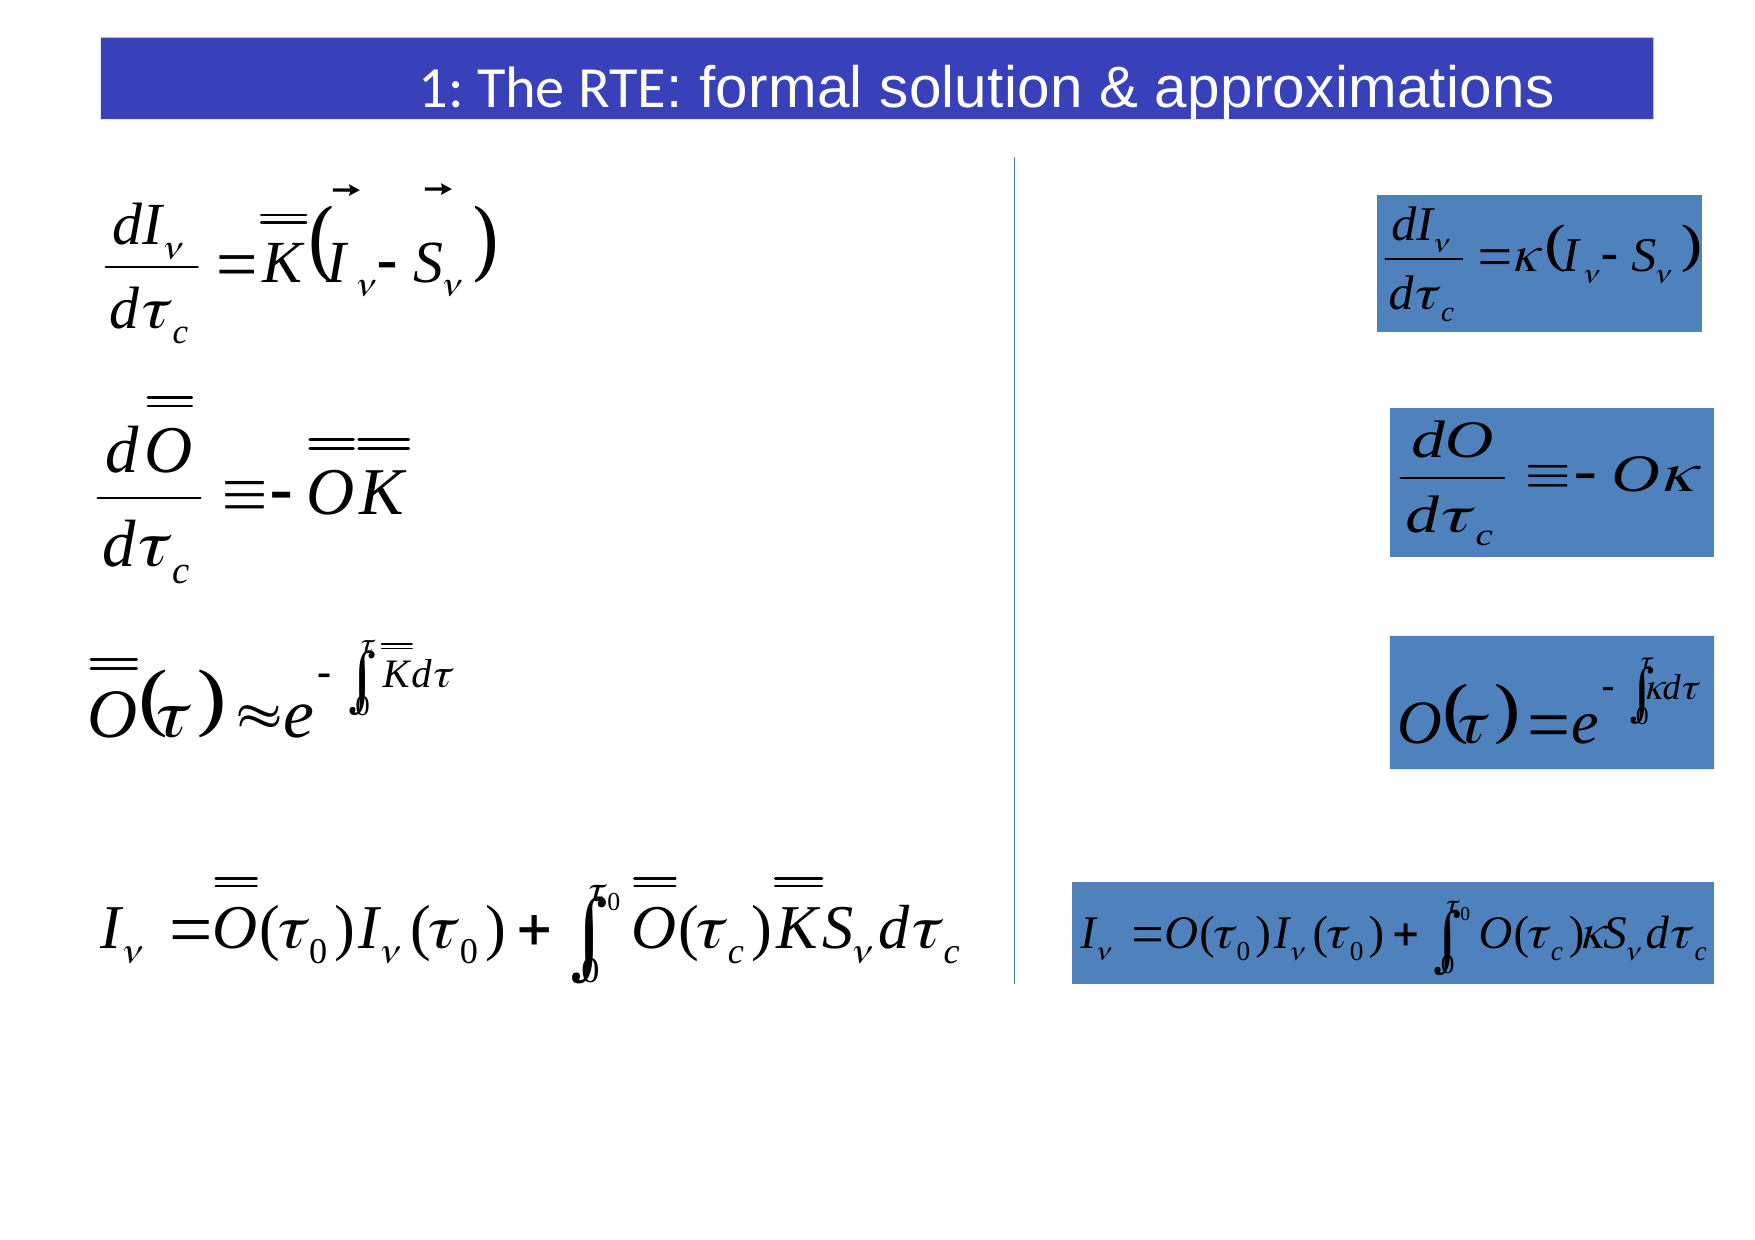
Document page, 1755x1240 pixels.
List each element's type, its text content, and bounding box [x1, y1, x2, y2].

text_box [1376, 194, 1703, 333]
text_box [95, 177, 495, 357]
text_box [1389, 635, 1715, 770]
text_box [86, 380, 421, 599]
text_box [1071, 882, 1715, 984]
text_box 1: The RTE: formal solution & approximations [100, 37, 1654, 120]
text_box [79, 615, 467, 767]
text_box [1389, 407, 1715, 558]
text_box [89, 859, 973, 995]
